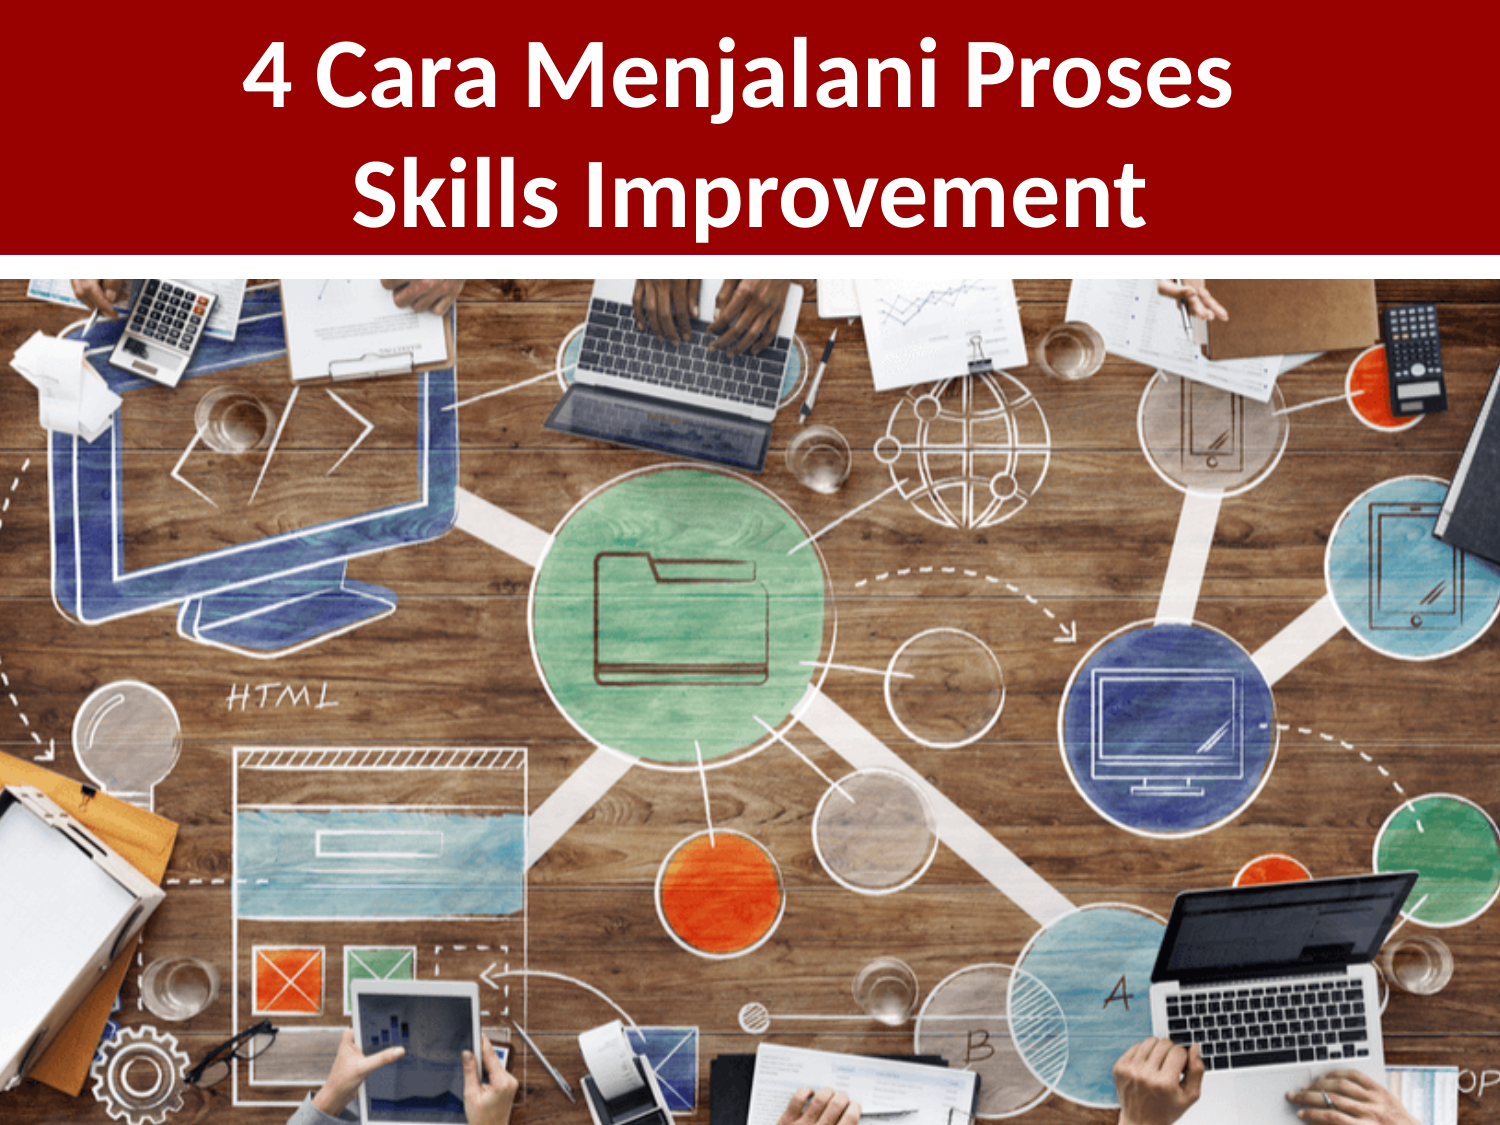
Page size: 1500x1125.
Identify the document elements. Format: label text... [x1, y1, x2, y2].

text_box 4 Cara Menjalani Proses Skills Improvement [0, 0, 1500, 255]
picture [0, 279, 1500, 1125]
